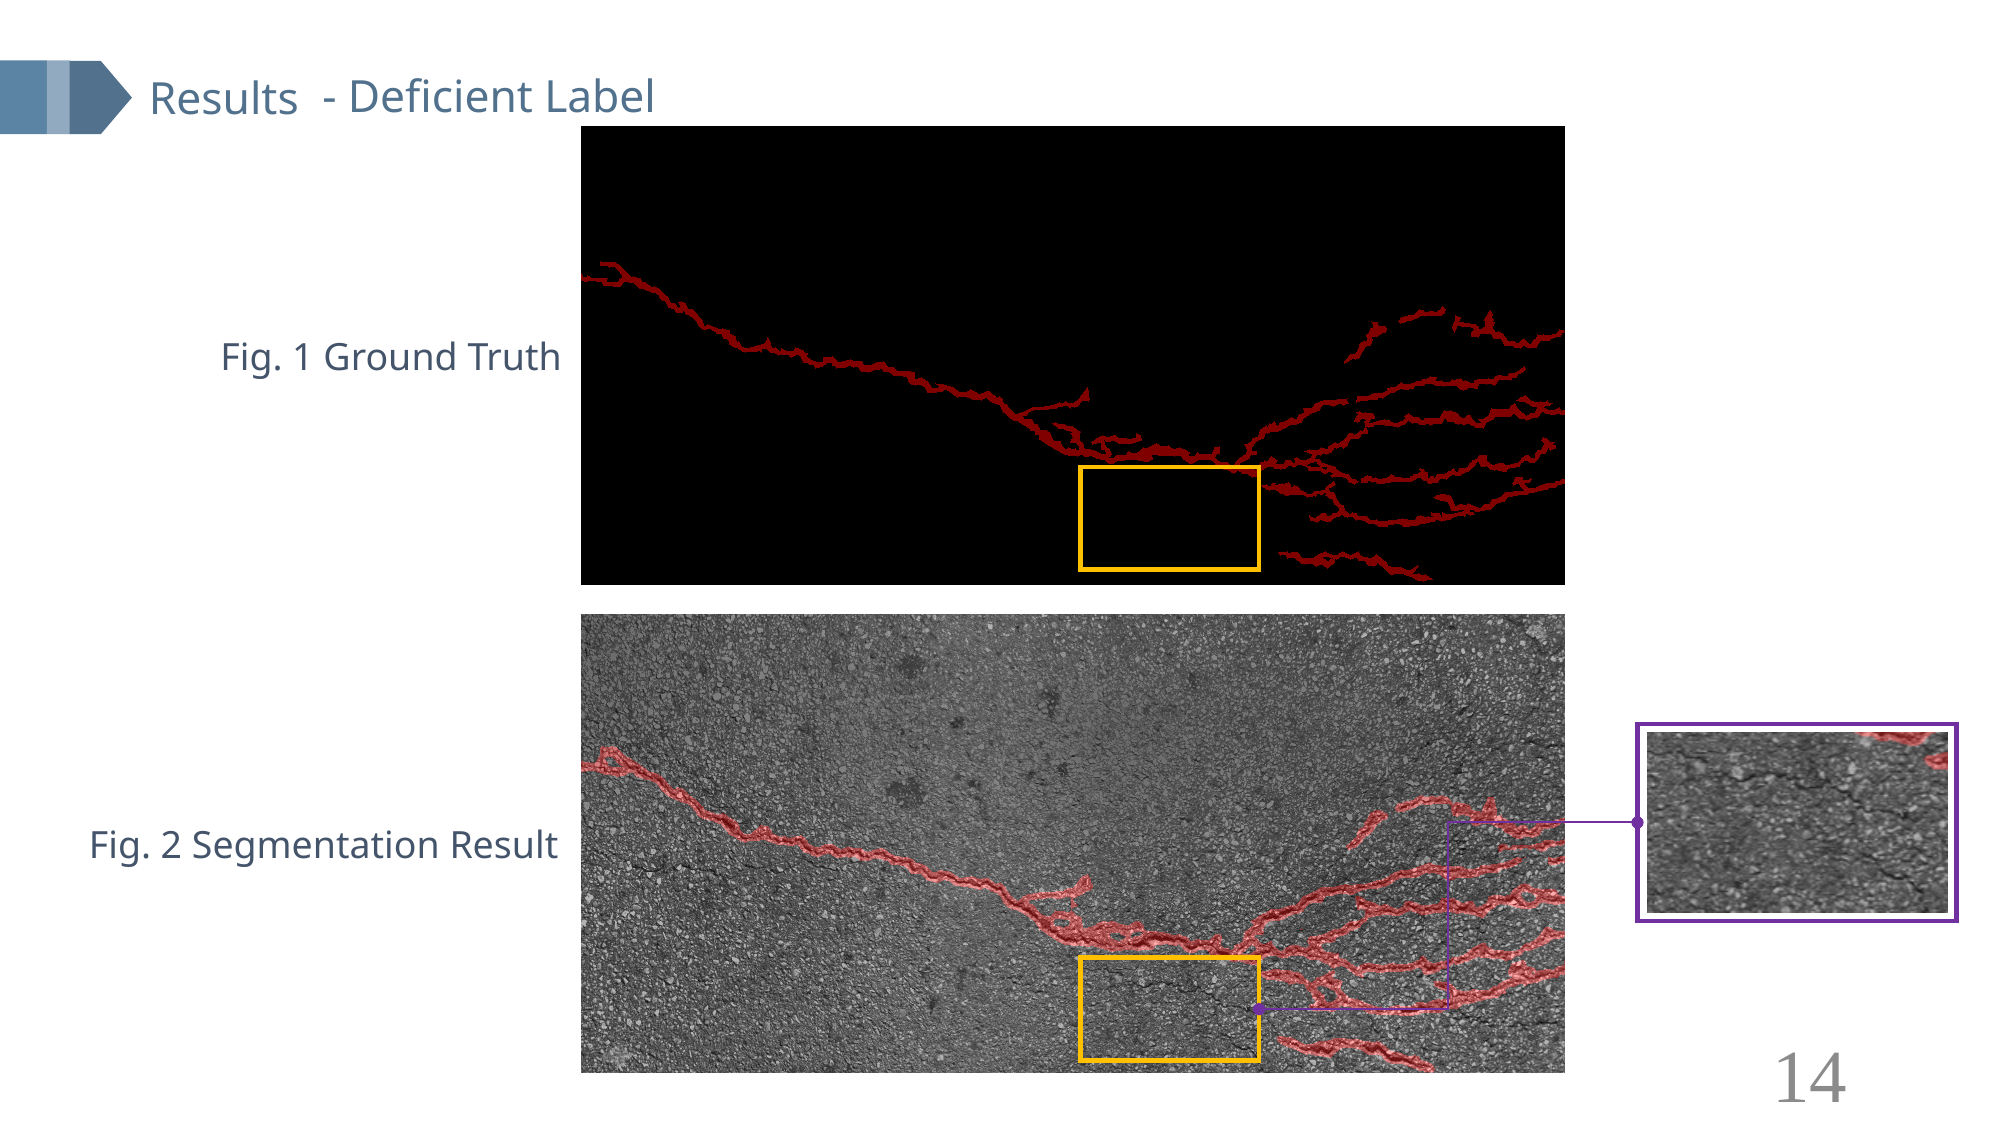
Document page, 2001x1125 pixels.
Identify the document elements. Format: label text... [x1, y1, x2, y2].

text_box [1259, 822, 1638, 1010]
text_box [1636, 723, 1958, 922]
text_box - Deficient Label [307, 60, 672, 129]
picture [581, 126, 1565, 585]
text_box Fig. 2 Segmentation Result [74, 813, 575, 874]
text_box Fig. 1 Ground Truth [205, 325, 578, 386]
picture [1647, 732, 1948, 913]
slide_number 13 [1412, 1042, 1863, 1103]
picture [581, 614, 1565, 1073]
